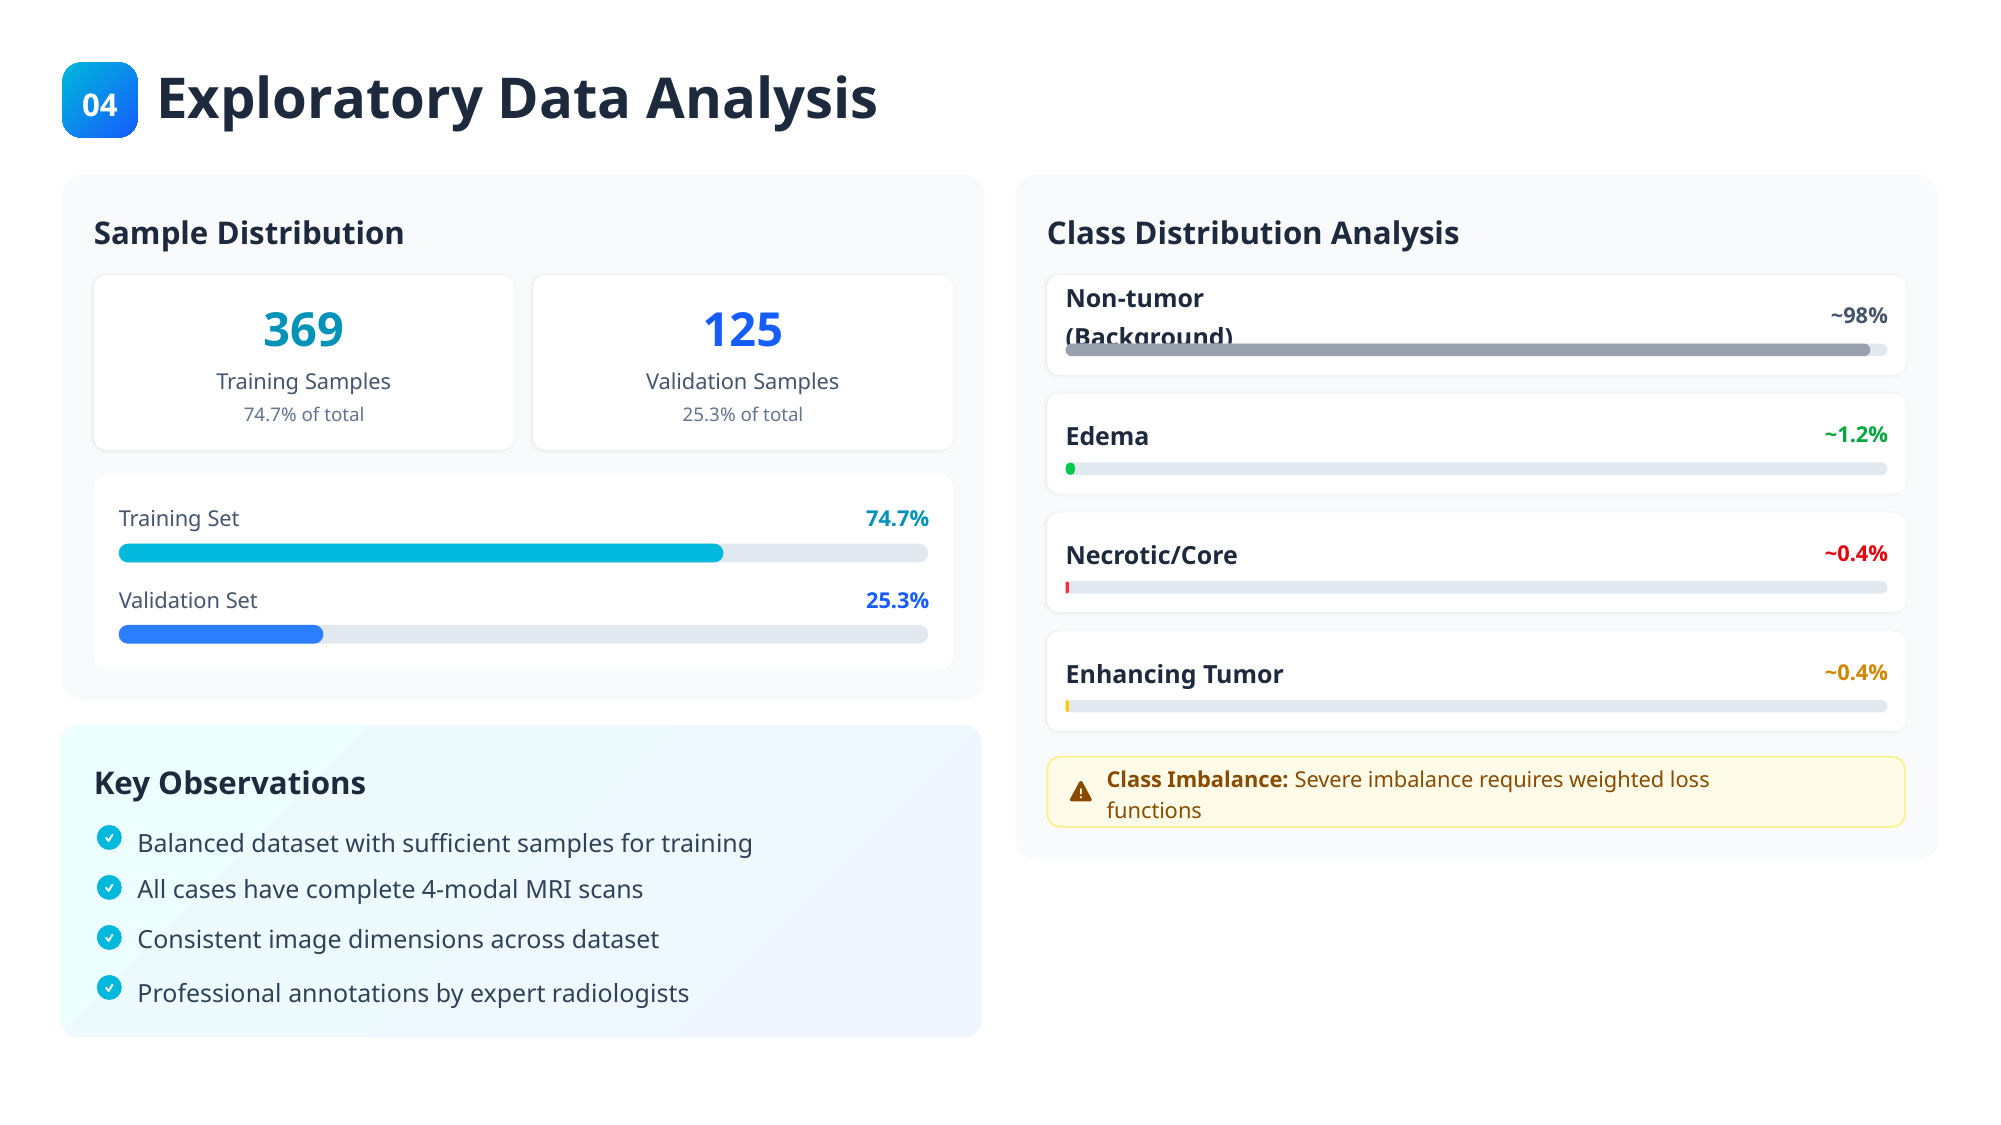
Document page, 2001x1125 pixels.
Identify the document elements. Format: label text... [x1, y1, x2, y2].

text_box ~98% [1830, 296, 1899, 329]
text_box [118, 543, 724, 563]
text_box Validation Samples [552, 362, 934, 394]
text_box [1046, 512, 1907, 613]
text_box Training Samples [113, 362, 495, 394]
text_box ~0.4% [1824, 534, 1899, 566]
text_box [532, 275, 954, 451]
text_box Key Observations [93, 756, 969, 800]
text_box [1047, 756, 1905, 827]
text_box 369 [106, 299, 501, 357]
text_box 25.3% [866, 581, 940, 613]
text_box [93, 275, 515, 451]
text_box 125 [546, 299, 940, 357]
text_box [1065, 343, 1871, 357]
text_box Professional annotations by expert radiologists [137, 968, 724, 1007]
text_box Consistent image dimensions across dataset [137, 918, 696, 950]
text_box Exploratory Data Analysis [156, 68, 882, 132]
text_box Validation Set [118, 581, 265, 613]
text_box [62, 174, 985, 700]
text_box Class Distribution Analysis [1046, 206, 1922, 250]
text_box [96, 825, 122, 850]
text_box [118, 624, 324, 644]
text_box [1072, 462, 1888, 475]
text_box [1015, 174, 1938, 860]
text_box Non-tumor (Background) [1065, 293, 1375, 332]
text_box 74.7% of total [114, 399, 494, 425]
text_box [1069, 581, 1888, 594]
text_box [59, 724, 982, 1038]
text_box 74.7% [866, 499, 940, 532]
text_box [96, 975, 122, 1000]
text_box All cases have complete 4-modal MRI scans [137, 868, 696, 900]
text_box [716, 543, 929, 563]
text_box [96, 924, 122, 950]
text_box [96, 874, 122, 900]
text_box Balanced dataset with sufficient samples for training [137, 818, 756, 857]
text_box [1065, 699, 1069, 713]
text_box [1046, 275, 1907, 376]
text_box 25.3% of total [553, 399, 933, 425]
text_box ~1.2% [1824, 415, 1899, 447]
text_box [1866, 343, 1888, 357]
text_box Sample Distribution [93, 206, 969, 250]
text_box ~0.4% [1824, 653, 1899, 685]
text_box Edema [1065, 412, 1160, 450]
text_box [1046, 393, 1907, 494]
text_box [1069, 699, 1888, 713]
text_box [1046, 631, 1907, 732]
text_box 04 [54, 62, 146, 138]
text_box Class Imbalance: Severe imbalance requires weighted loss functions [1106, 776, 1795, 808]
text_box [93, 474, 954, 669]
text_box Enhancing Tumor [1065, 650, 1291, 688]
text_box [315, 624, 929, 644]
text_box [1065, 462, 1076, 475]
text_box Necrotic/Core [1065, 531, 1243, 569]
text_box [1065, 581, 1069, 594]
text_box [1070, 780, 1092, 802]
text_box Training Set [118, 499, 247, 532]
